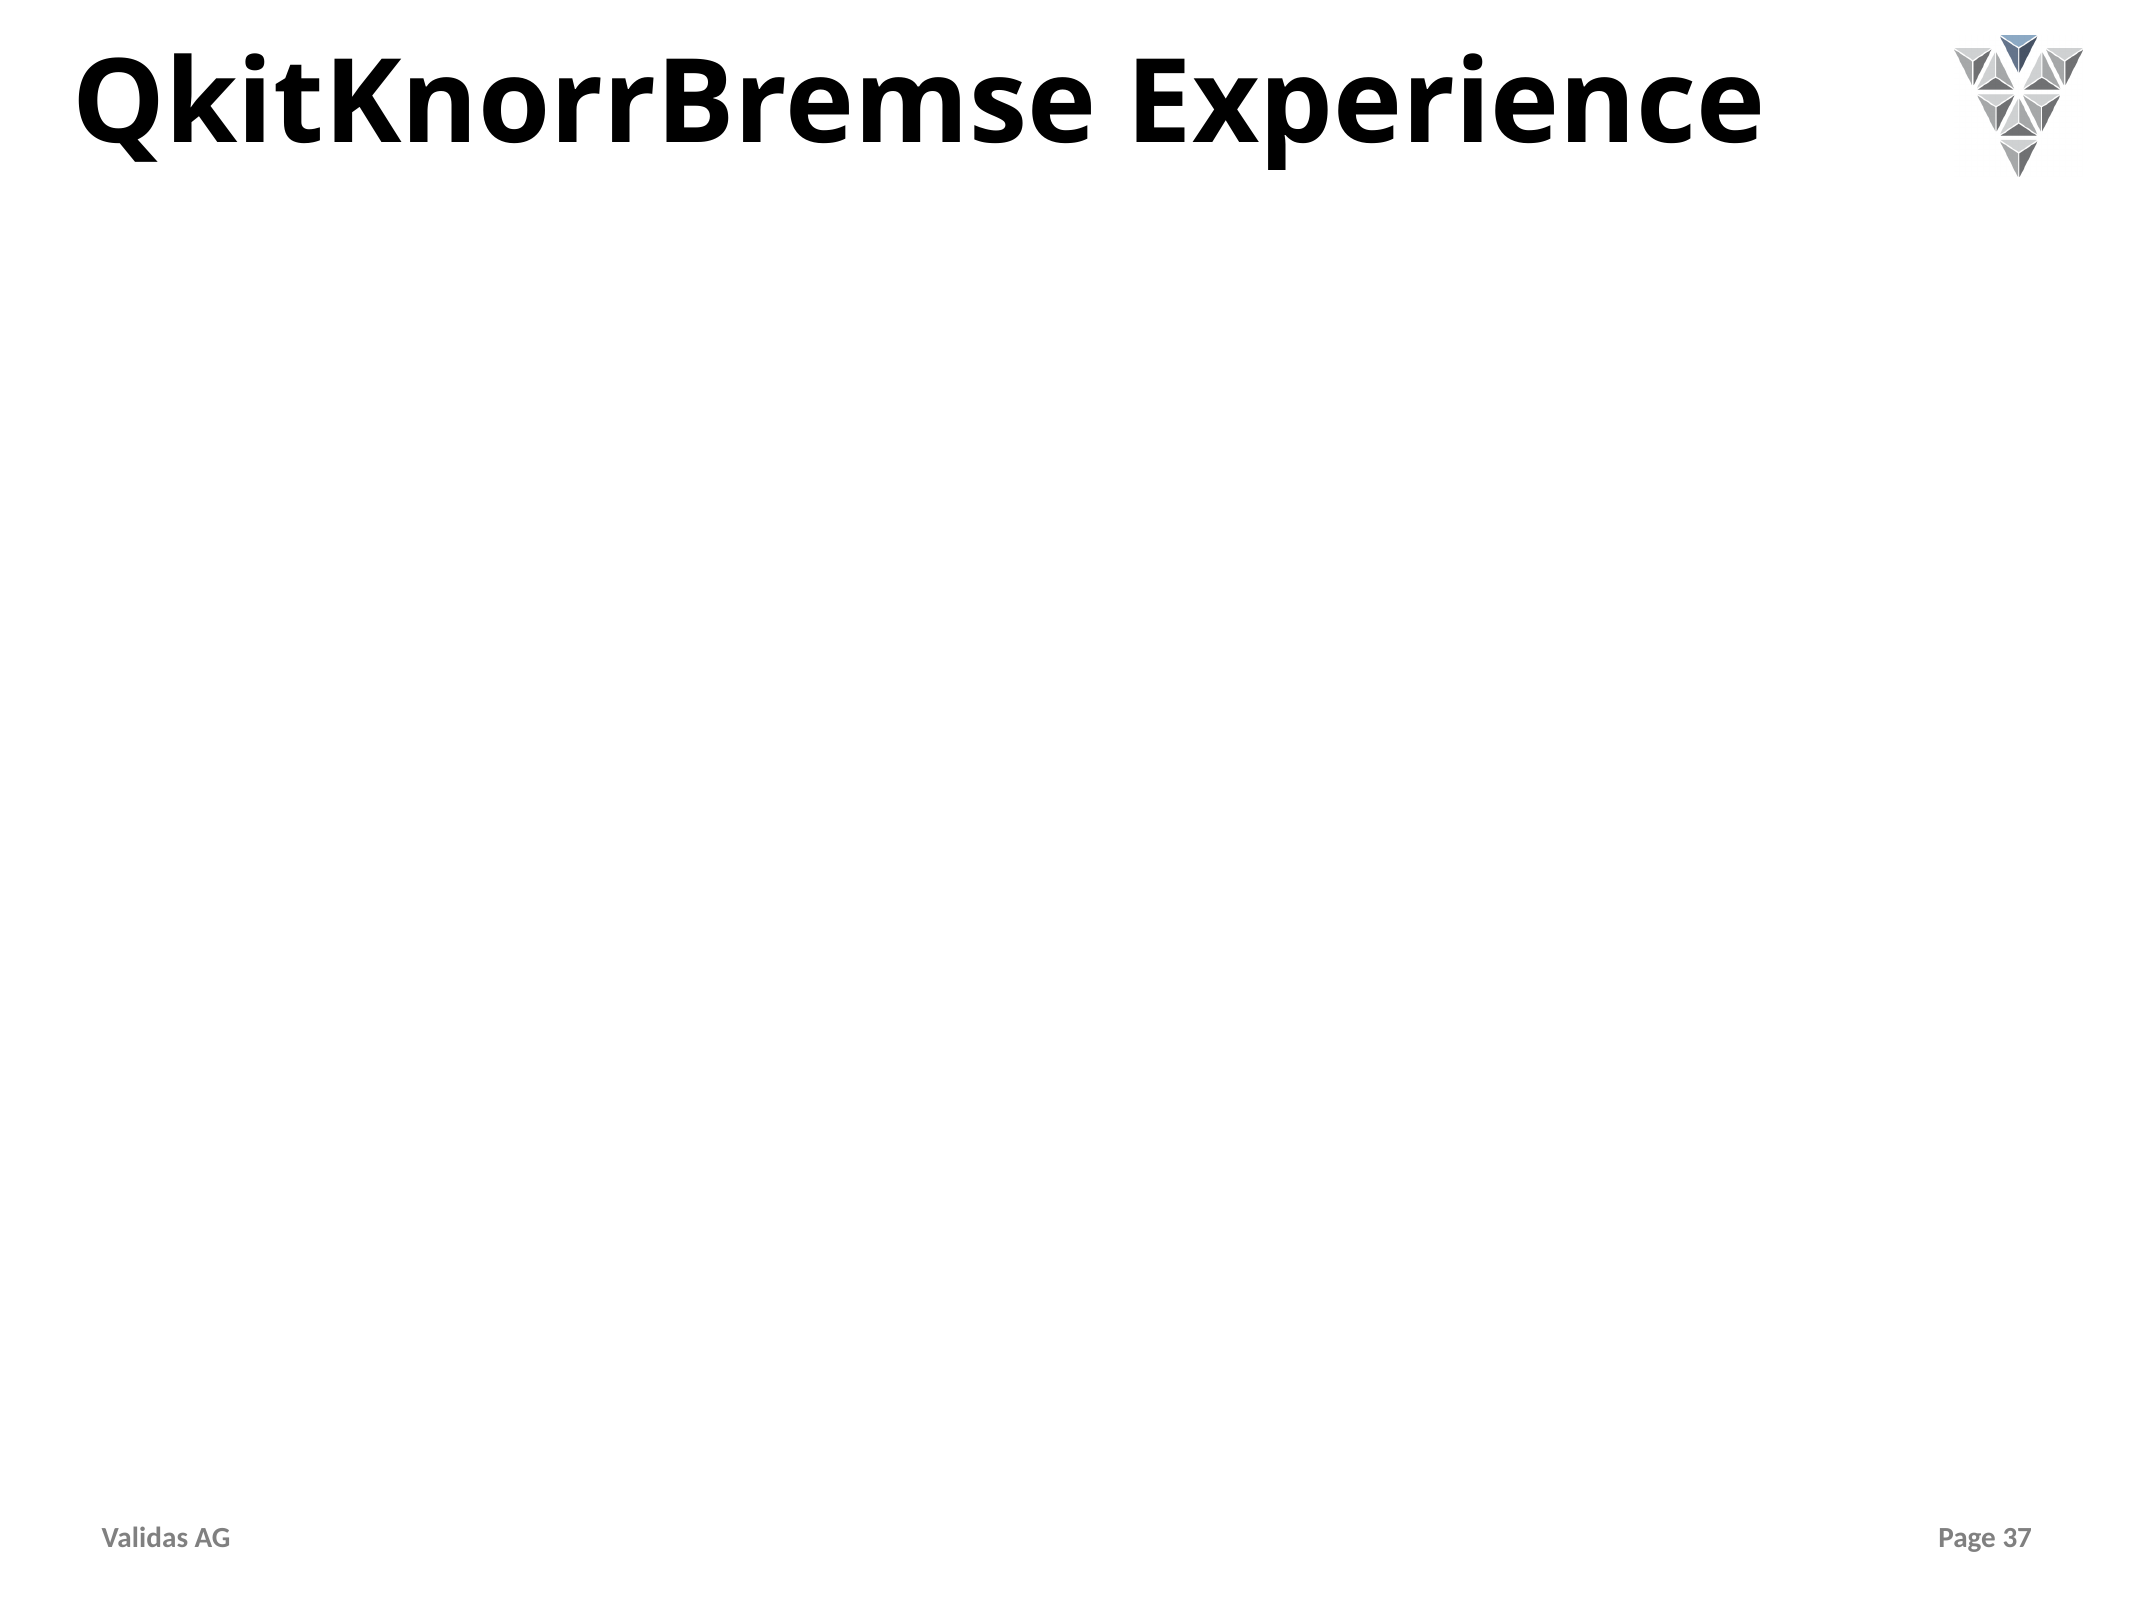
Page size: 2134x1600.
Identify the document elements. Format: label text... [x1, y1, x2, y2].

title QkitKnorrBremse Experience [72, 15, 1835, 170]
picture [1954, 35, 2083, 177]
